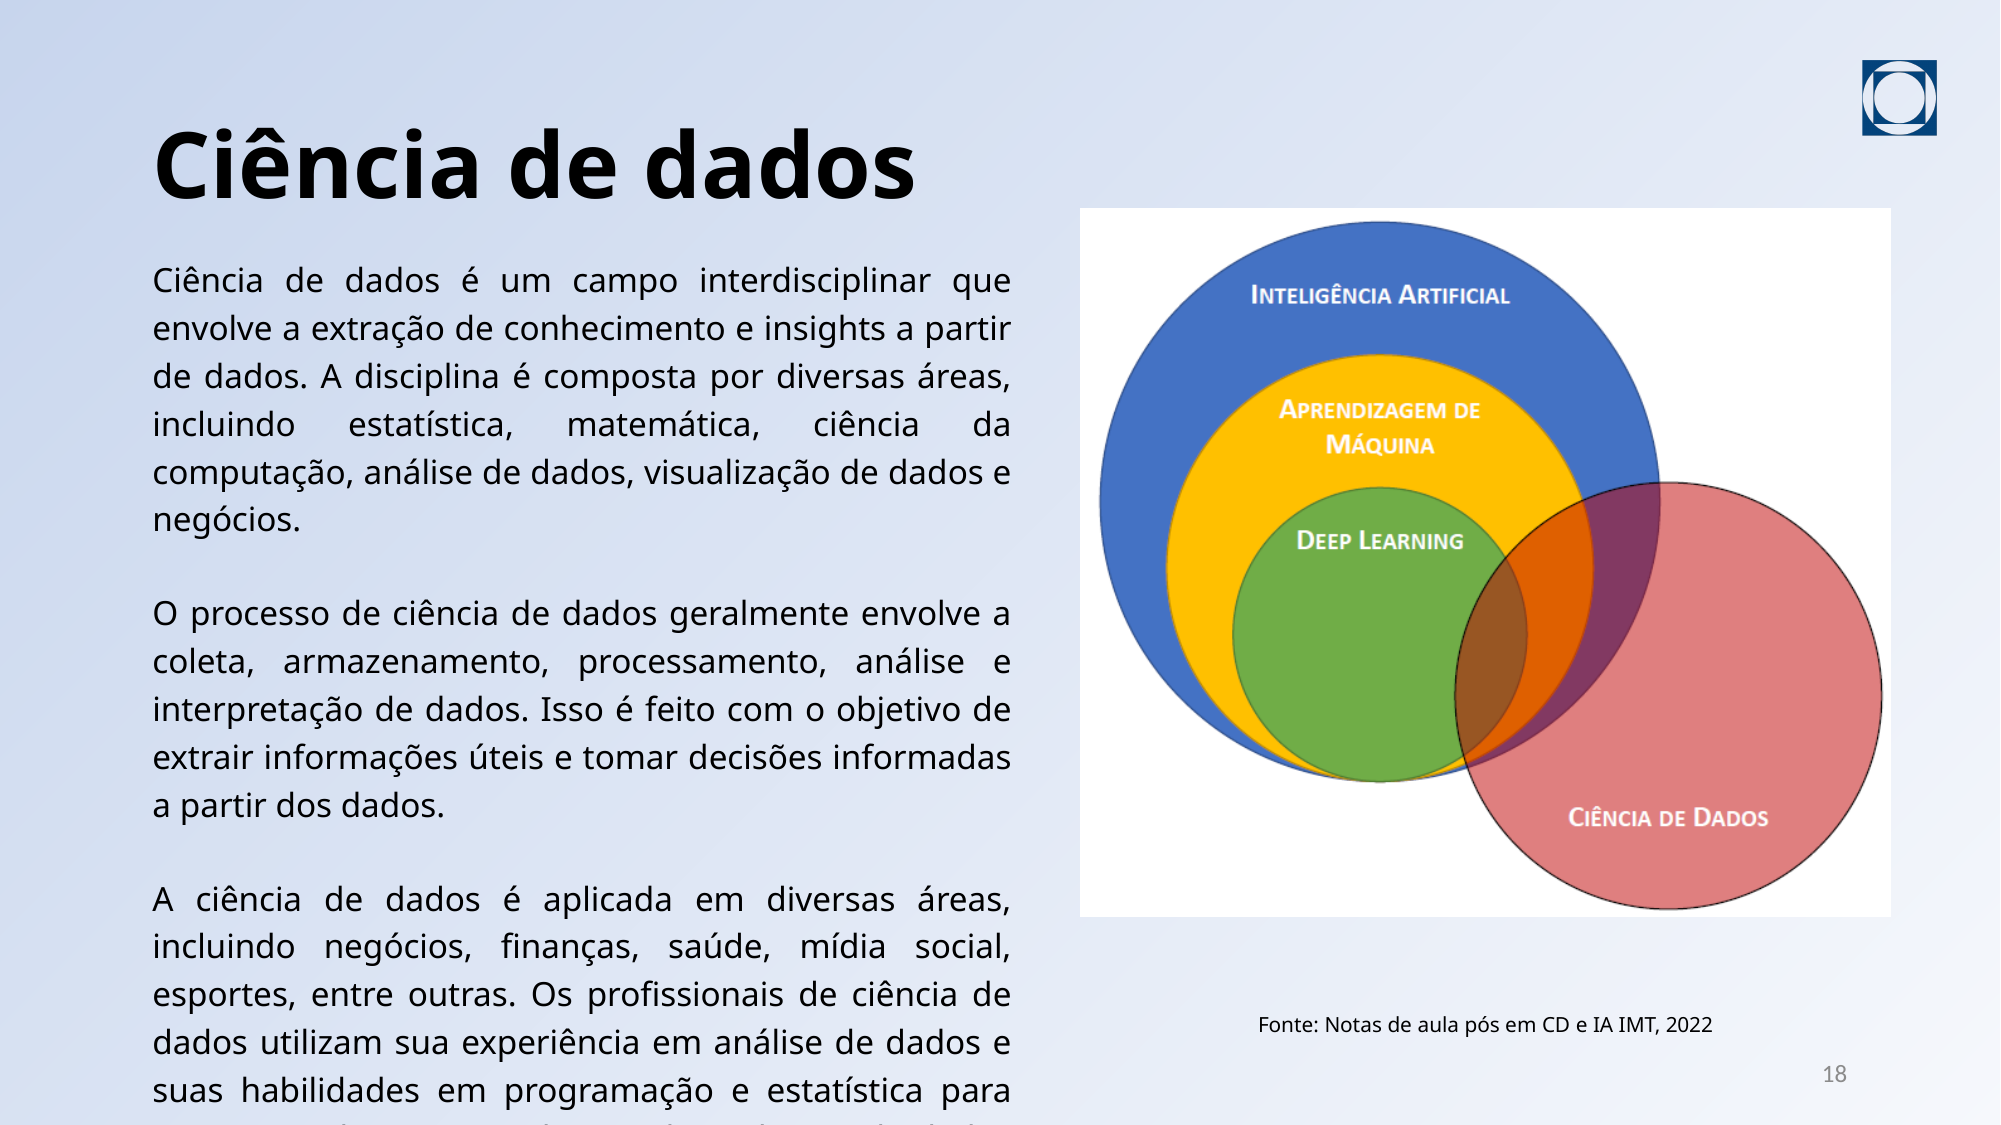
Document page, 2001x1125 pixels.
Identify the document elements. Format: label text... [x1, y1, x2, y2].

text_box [1080, 208, 1891, 1045]
list Ciência de dados é um campo interdisciplinar que envolve a extração de conhecimento e insights a partir de dados. A disciplina é composta por diversas áreas, incluindo estatística, matemática, ciência da computação, análise de dados, visualização de dados e negócios. O processo de ciência de dados geralmente envolve a coleta, armazenamento, processamento, análise e interpretação de dados. Isso é feito com o objetivo de extrair informações úteis e tomar decisões informadas a partir dos dados. A ciência de dados é aplicada em diversas áreas, incluindo negócios, finanças, saúde, mídia social, esportes, entre outras. Os profissionais de ciência de dados utilizam sua experiência em análise de dados e suas habilidades em programação e estatística para extrair insights a partir de grandes volumes de dados e tomar decisões informadas com base nesses insights. [137, 243, 1029, 1088]
slide_number 18 [1412, 1045, 1863, 1103]
picture [1862, 59, 1939, 137]
title Ciência de dados [137, 59, 1863, 278]
